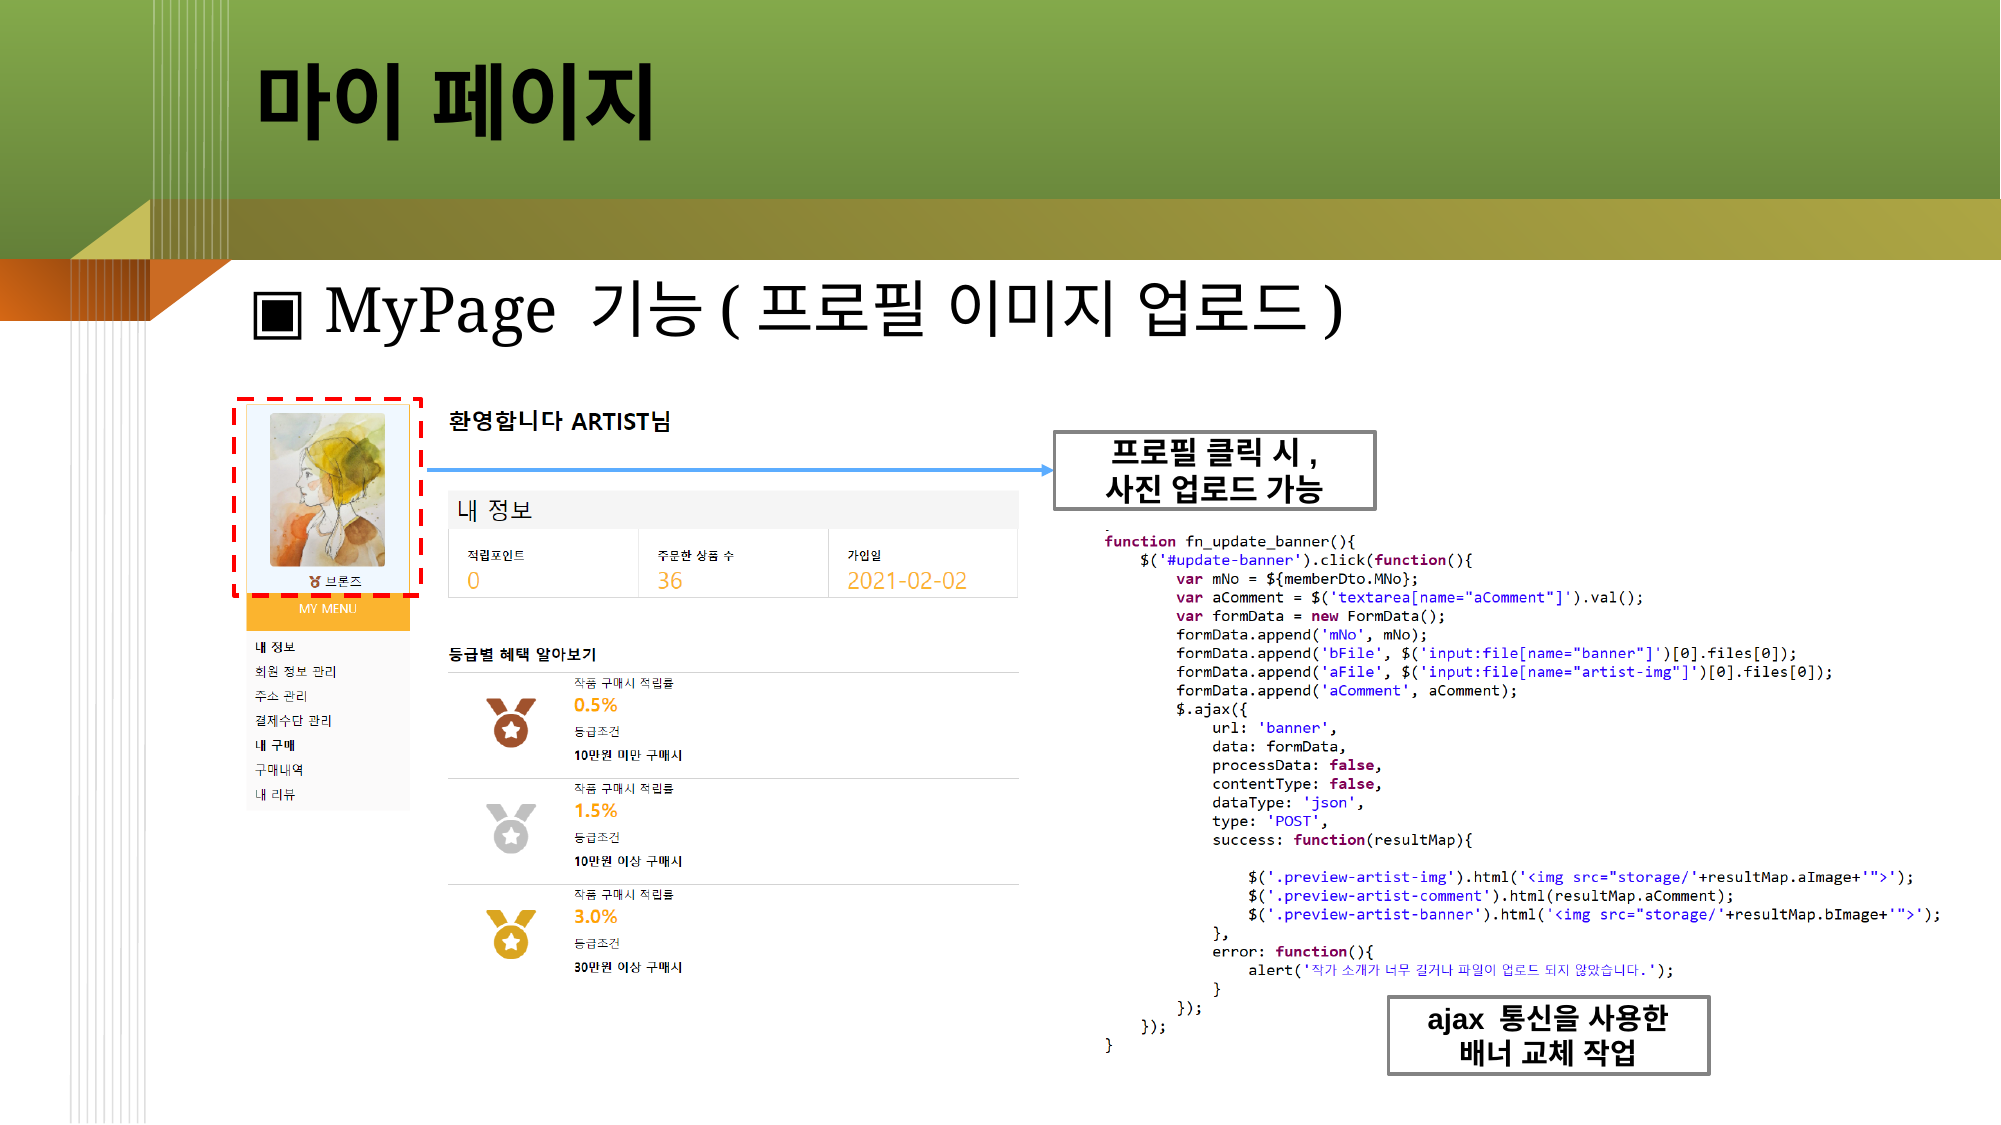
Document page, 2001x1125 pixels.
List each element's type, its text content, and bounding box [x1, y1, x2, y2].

title 마이 페이지 [240, 6, 1916, 194]
text_box [232, 397, 240, 596]
picture [239, 398, 1027, 1006]
text_box 프로필 클릭 시, 사진 업로드 가능 [1053, 430, 1377, 511]
picture [1102, 530, 1952, 1057]
list ▣ MyPage 기능(프로필 이미지 업로드) [233, 262, 1900, 1005]
text_box ajax 통신을 사용한 배너 교체 작업 [1387, 1065, 1711, 1076]
